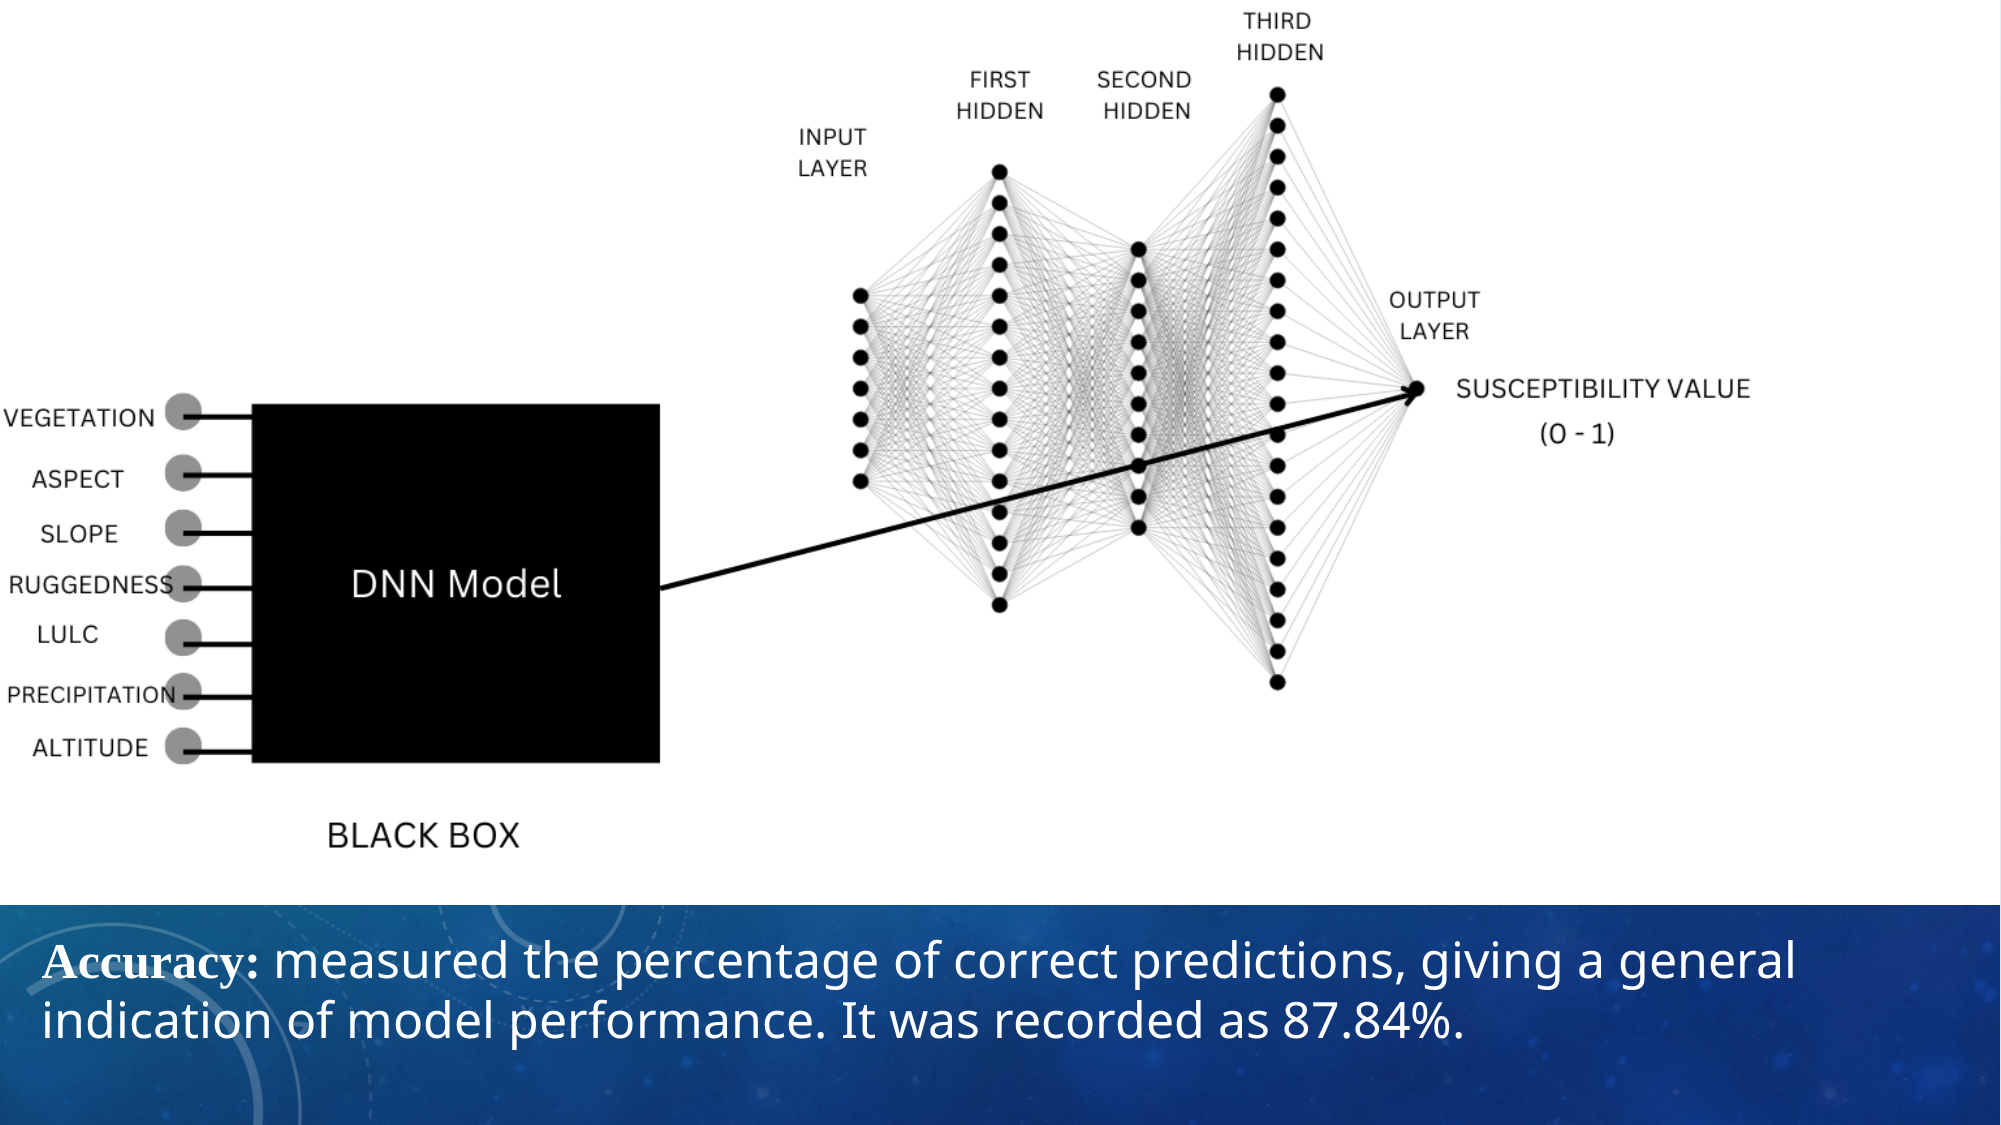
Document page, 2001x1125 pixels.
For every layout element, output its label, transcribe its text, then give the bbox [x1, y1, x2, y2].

picture [0, 0, 2001, 1125]
subtitle Accuracy: measured the percentage of correct predictions, giving a general indication of model performance. It was recorded as 87.84%. [26, 921, 1831, 1099]
